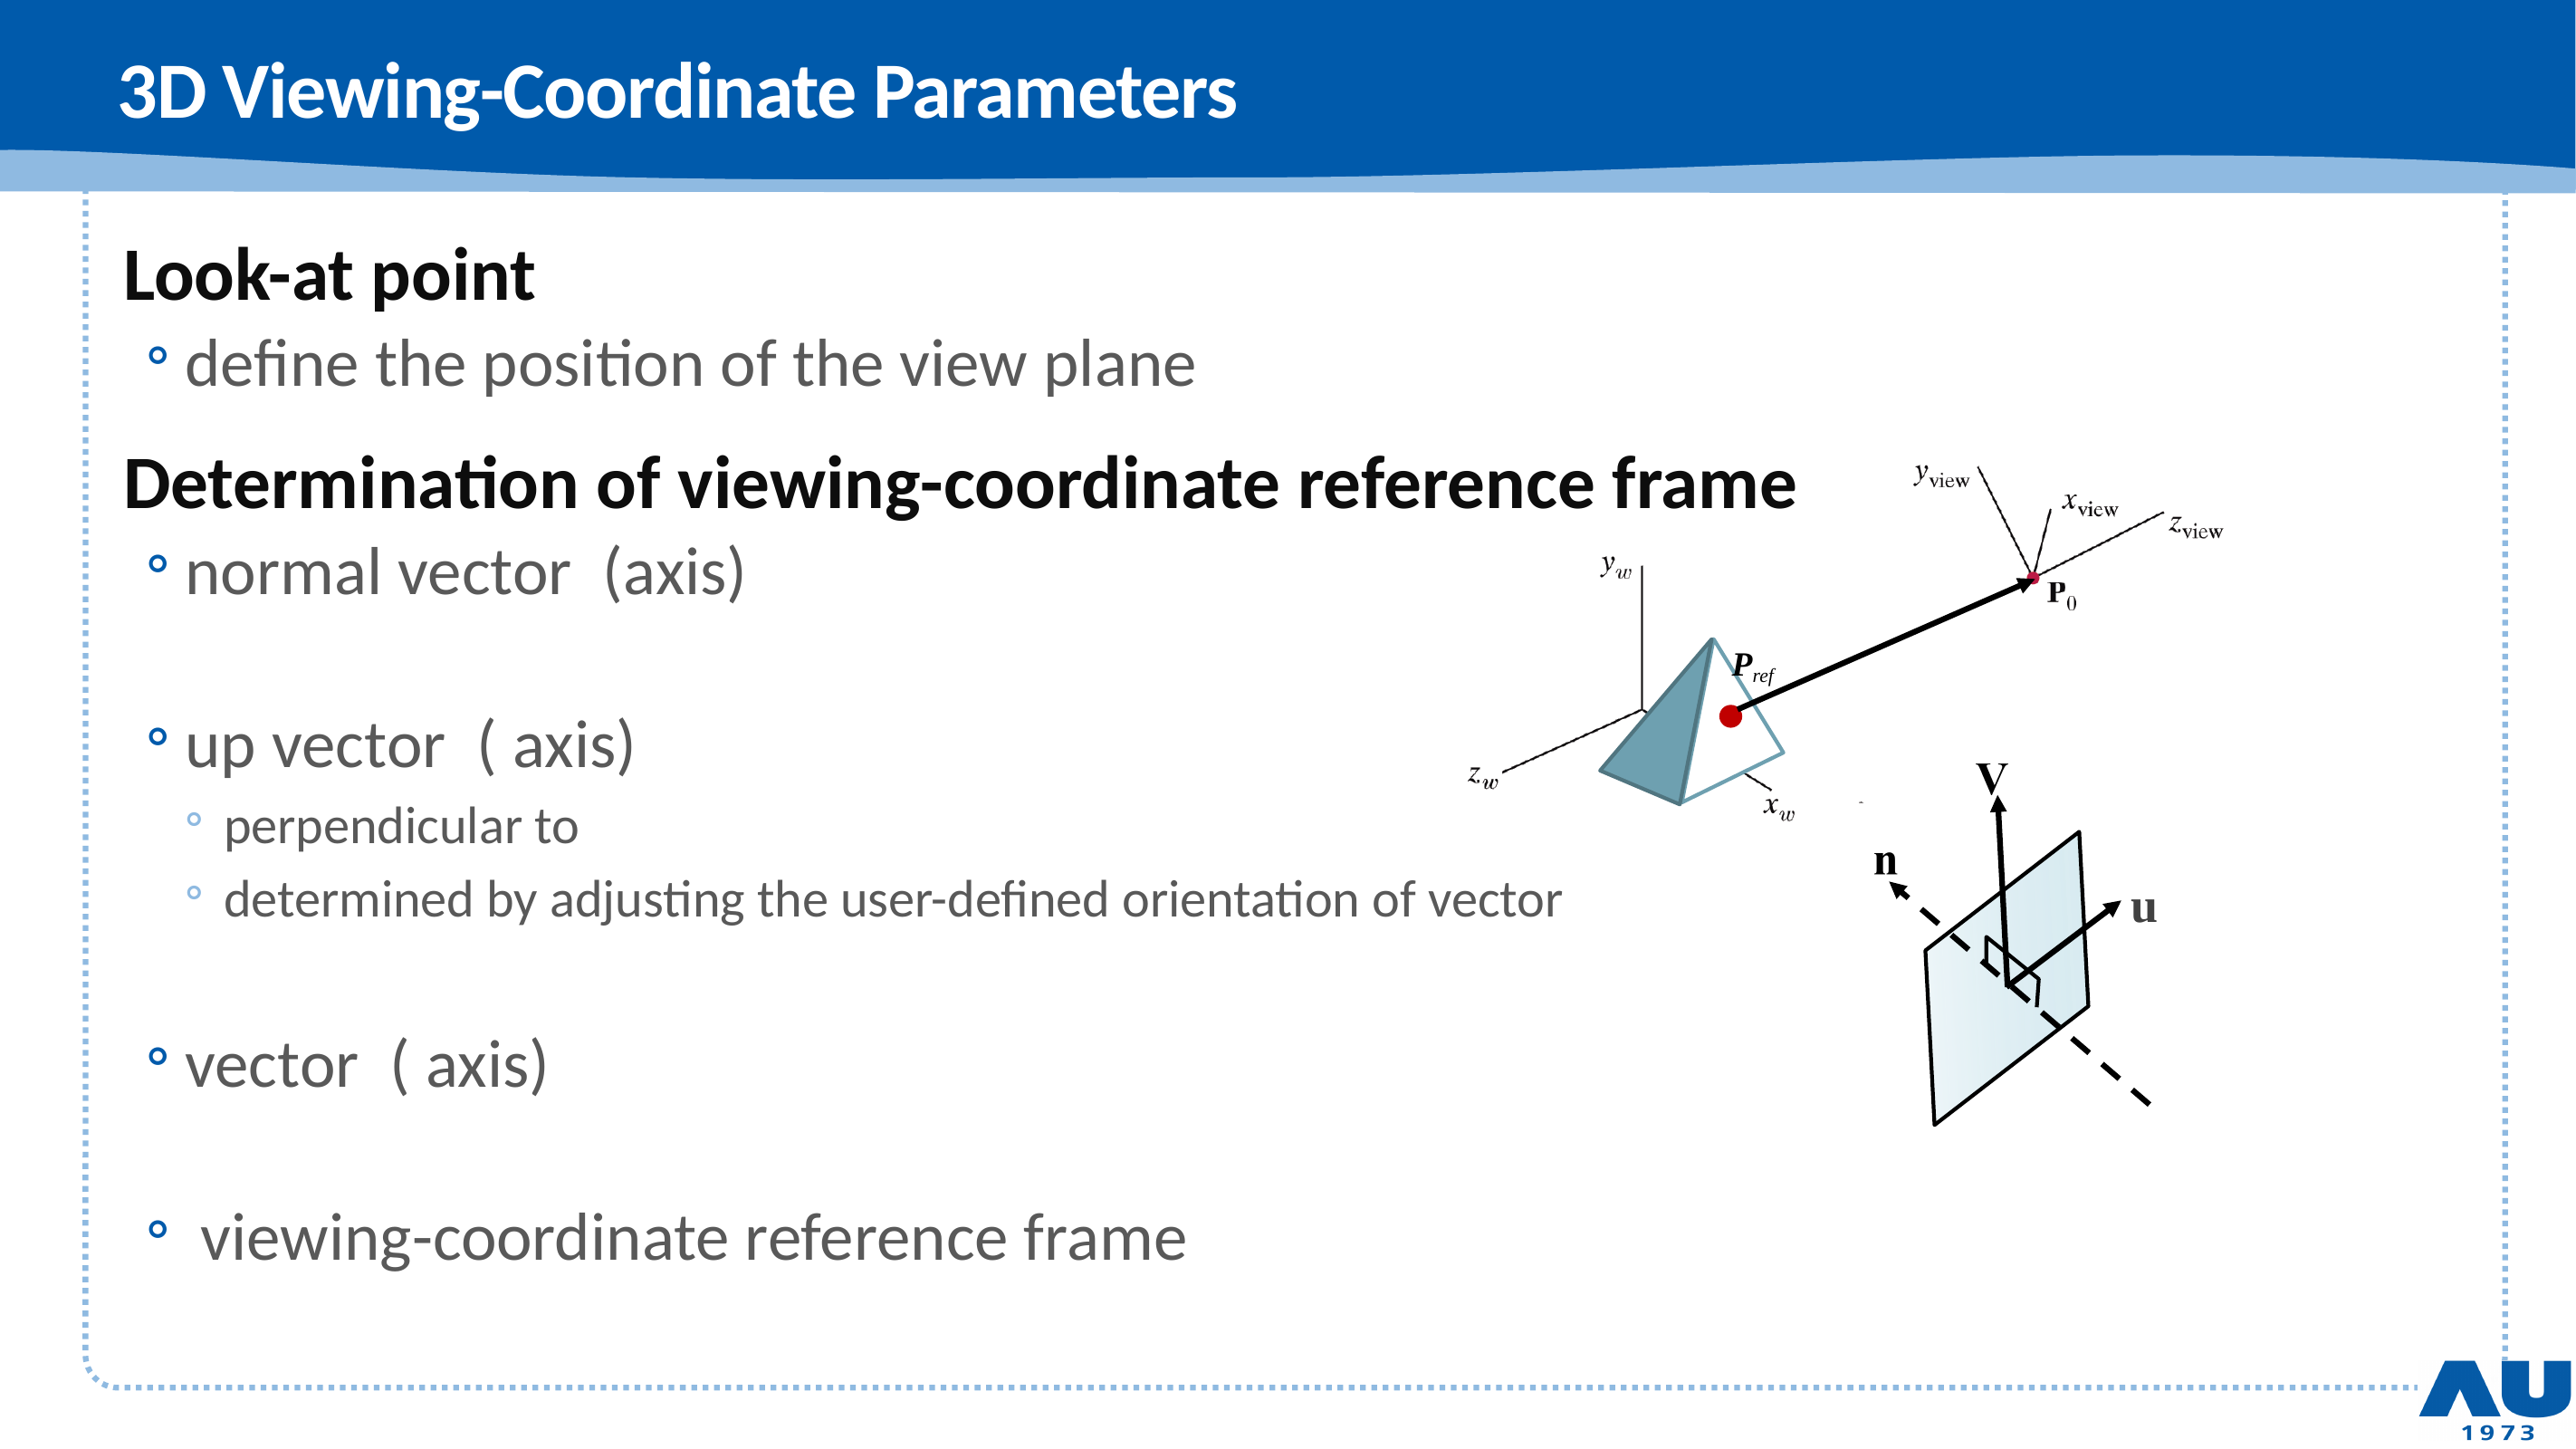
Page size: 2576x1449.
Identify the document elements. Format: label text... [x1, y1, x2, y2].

picture [1867, 842, 1906, 883]
title 3D Viewing-Coordinate Parameters [103, 18, 2486, 169]
text_box [2003, 844, 2084, 970]
picture [1968, 751, 2019, 807]
text_box [1925, 891, 2089, 1126]
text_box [1454, 431, 2248, 835]
text_box [1986, 936, 2039, 1008]
picture [2418, 1360, 2571, 1441]
text_box u [2117, 867, 2172, 940]
text_box [2029, 901, 2117, 971]
